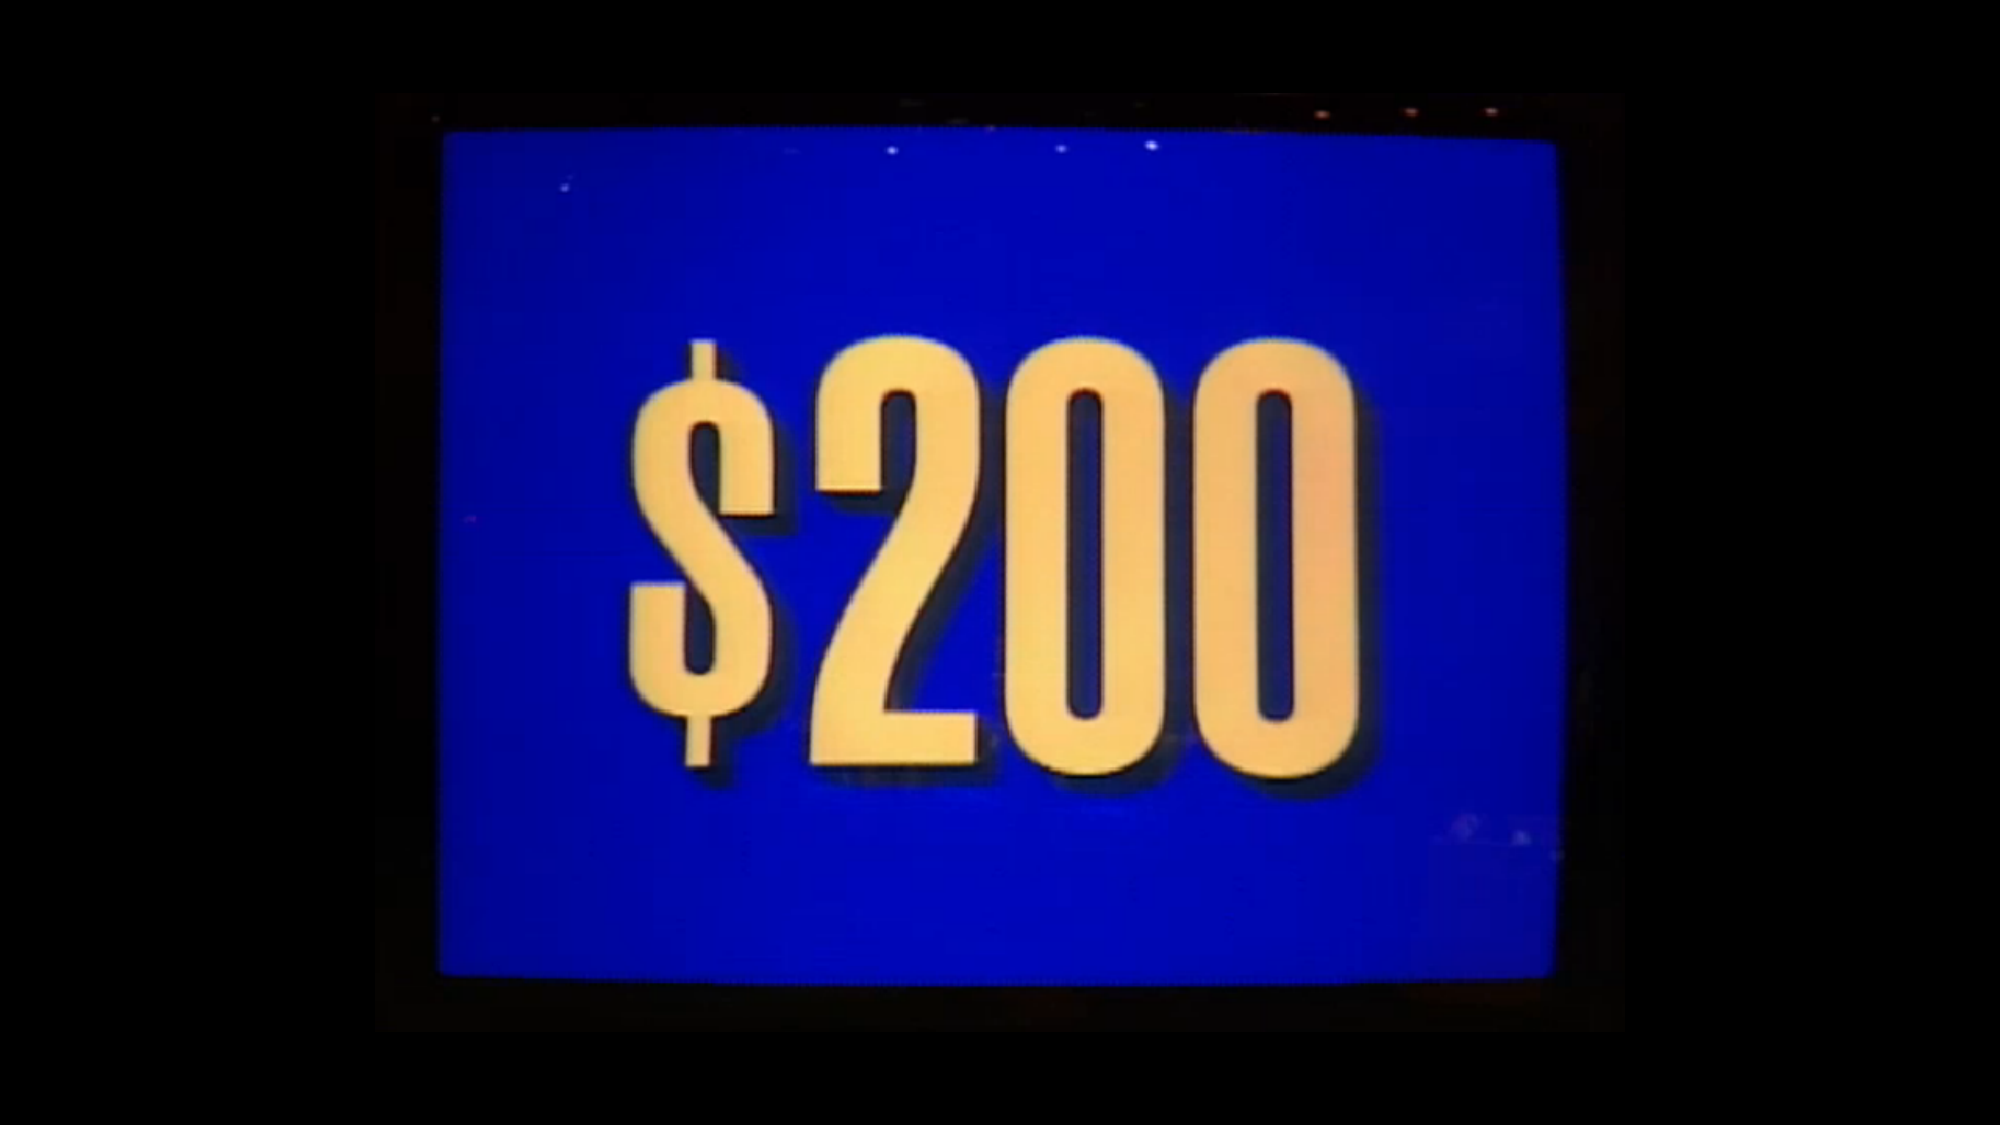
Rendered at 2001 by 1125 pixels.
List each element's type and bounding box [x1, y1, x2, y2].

picture [374, 93, 1625, 1032]
